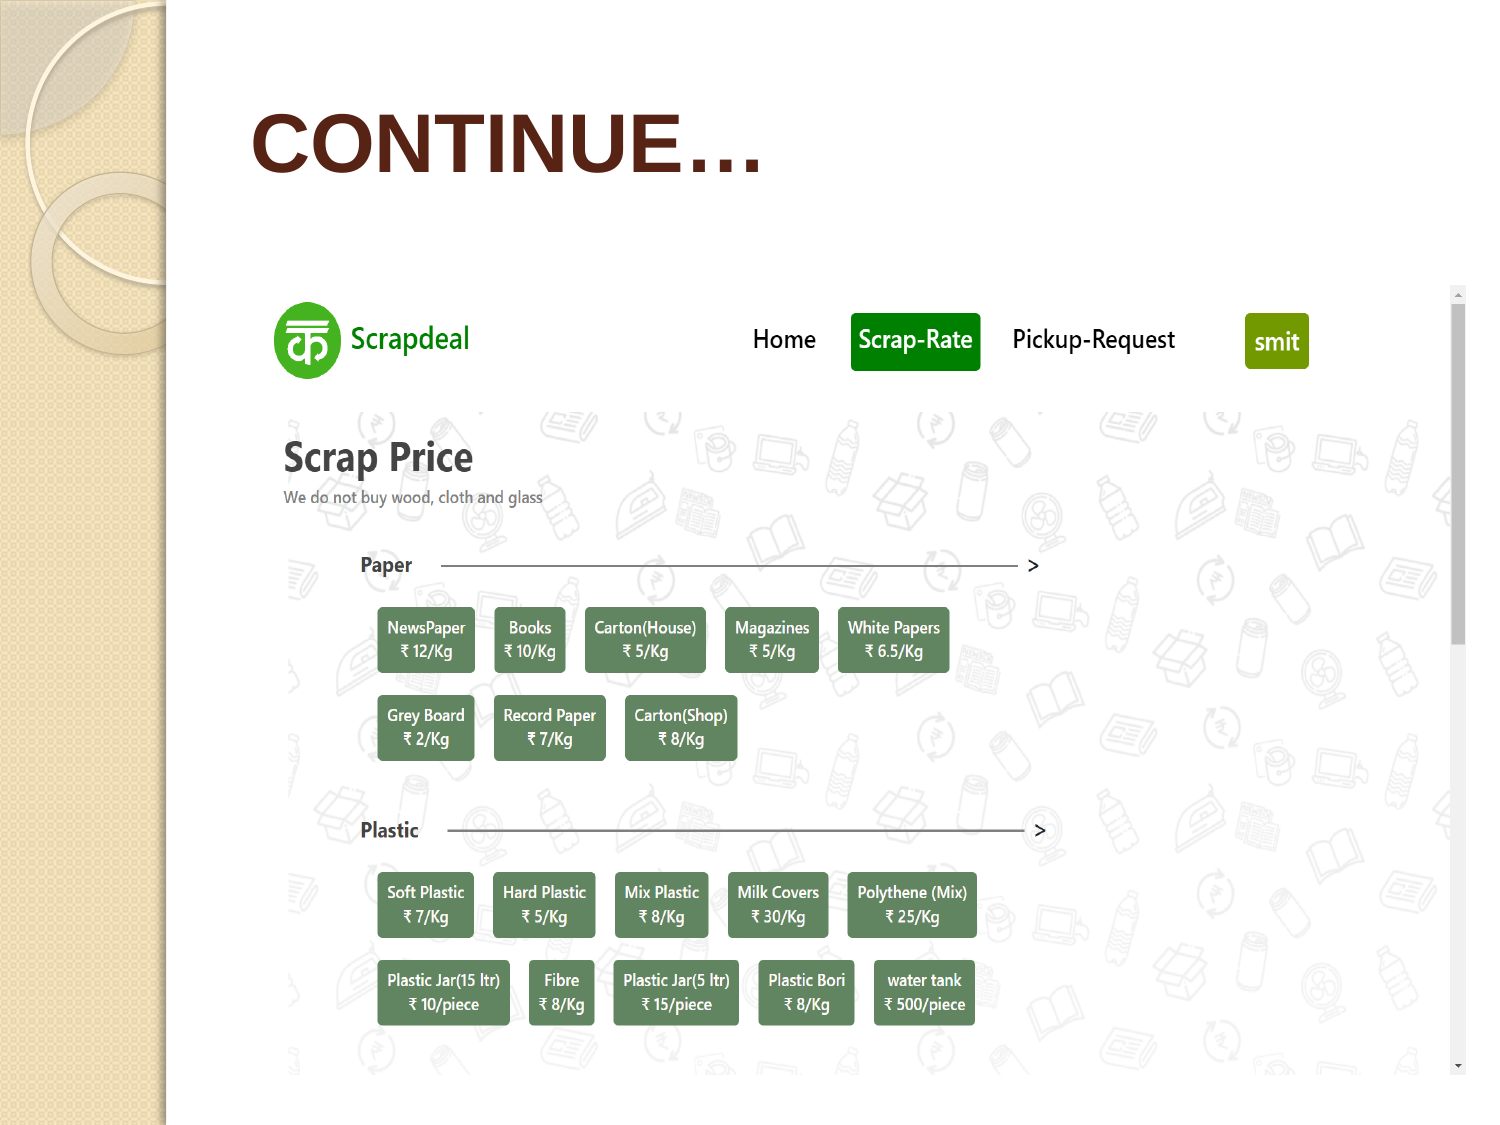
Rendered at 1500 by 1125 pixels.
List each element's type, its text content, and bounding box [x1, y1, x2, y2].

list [235, 284, 1466, 1076]
title CONTINUE… [235, 45, 1466, 233]
